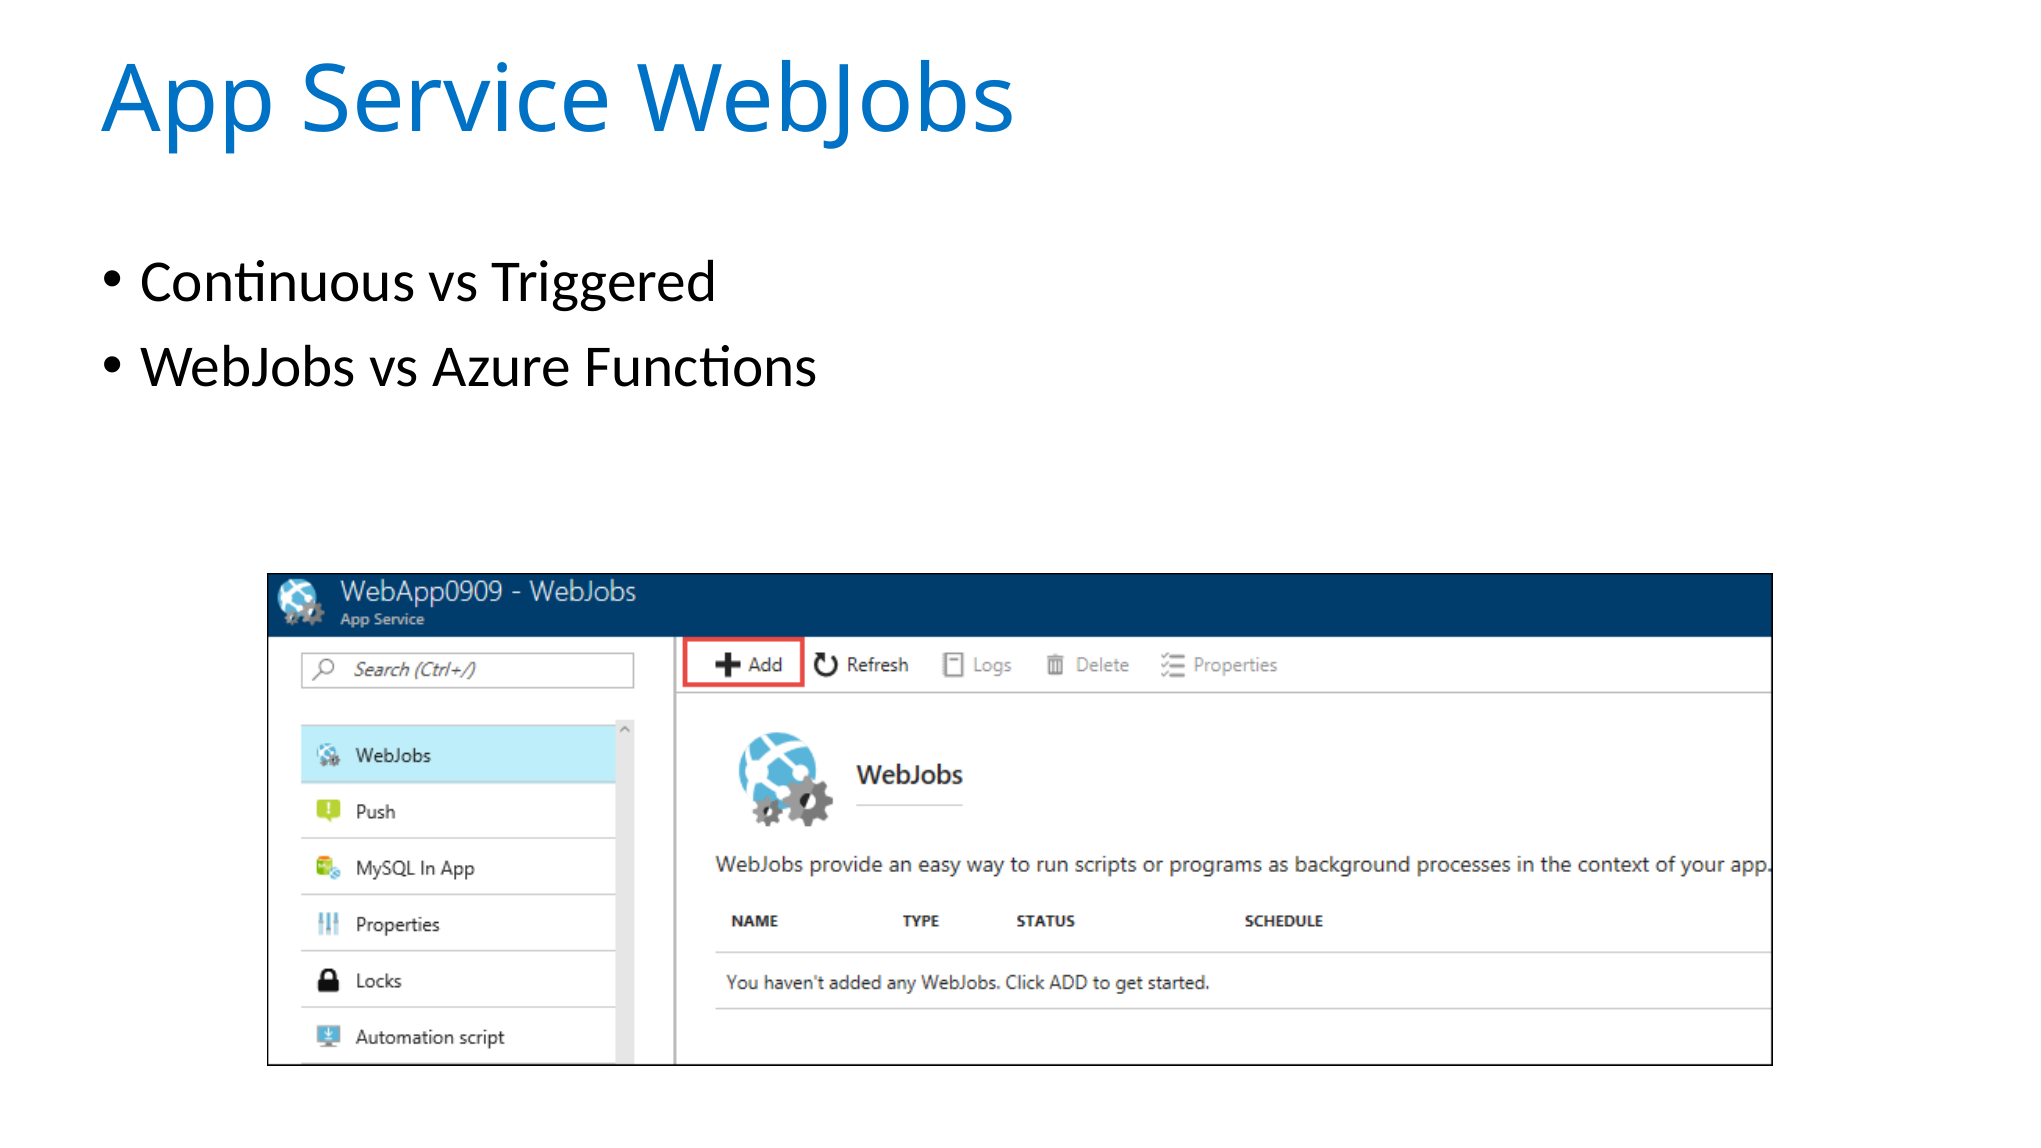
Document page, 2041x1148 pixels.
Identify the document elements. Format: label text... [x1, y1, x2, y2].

picture [267, 573, 1773, 1066]
title App Service WebJobs [86, 38, 1953, 164]
list Continuous vs Triggered WebJobs vs Azure Functions [86, 242, 1953, 621]
